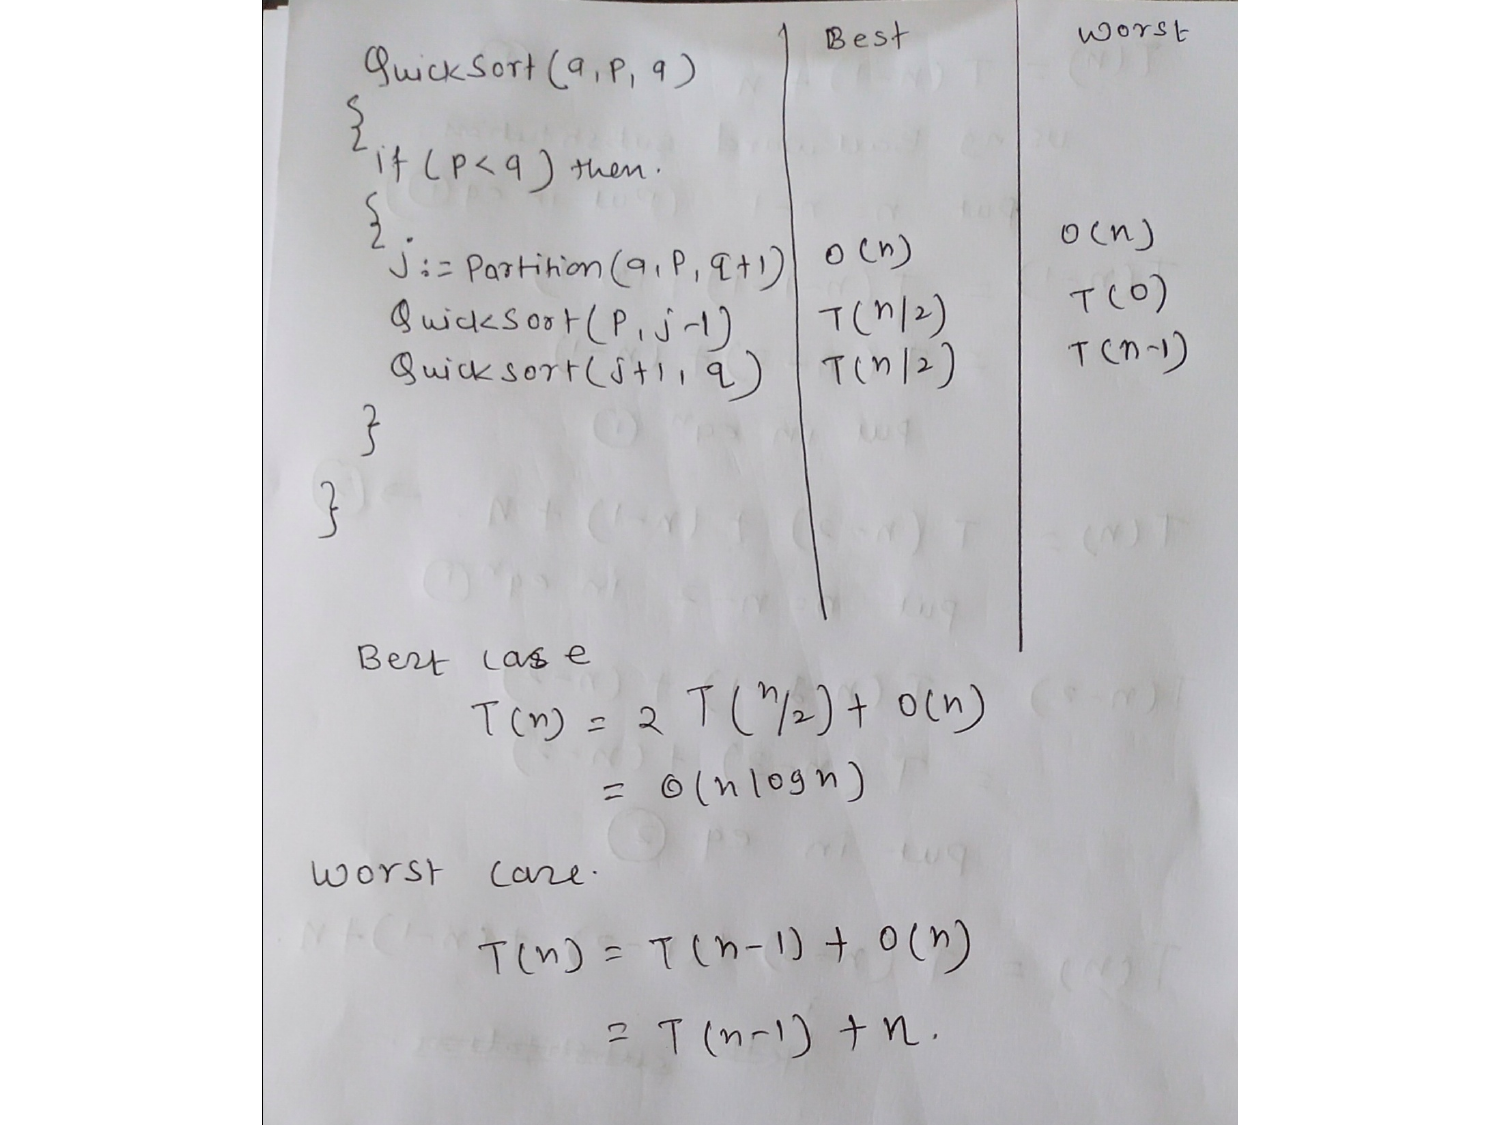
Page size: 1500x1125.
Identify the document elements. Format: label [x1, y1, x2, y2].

picture [262, 0, 1238, 1125]
